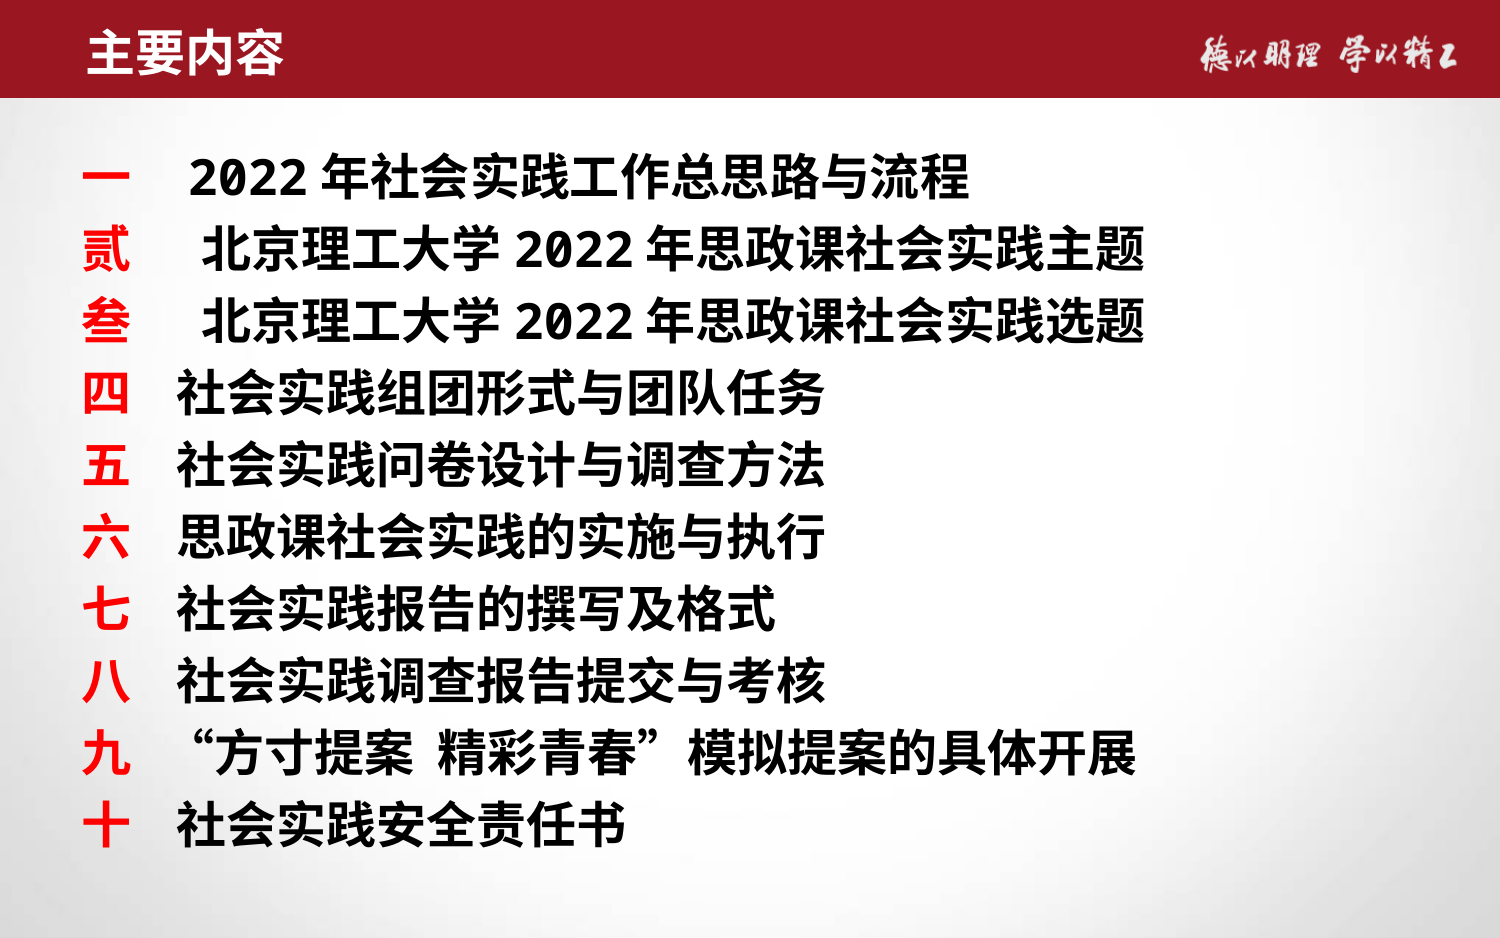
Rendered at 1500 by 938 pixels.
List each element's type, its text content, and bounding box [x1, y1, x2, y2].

text_box 主要内容 [70, 14, 970, 90]
picture [0, 99, 1500, 938]
picture [1111, 14, 1500, 85]
text_box [0, 0, 1500, 99]
text_box 一 2022年社会实践工作总思路与流程 北京理工大学2022年思政课社会实践主题 北京理工大学2022年思政课社会实践选题 四 社会实践组团形式与团队任务 五 社会实践问卷设计与调查方法 六 思政课社会实践的实施与执行 七 社会实践报告的撰写及格式 八 社会实践调查报告提交与考核 九 “方寸提案 精彩青春”模拟提案的具体开展 十 社会实践安全责任书 [66, 126, 1425, 861]
